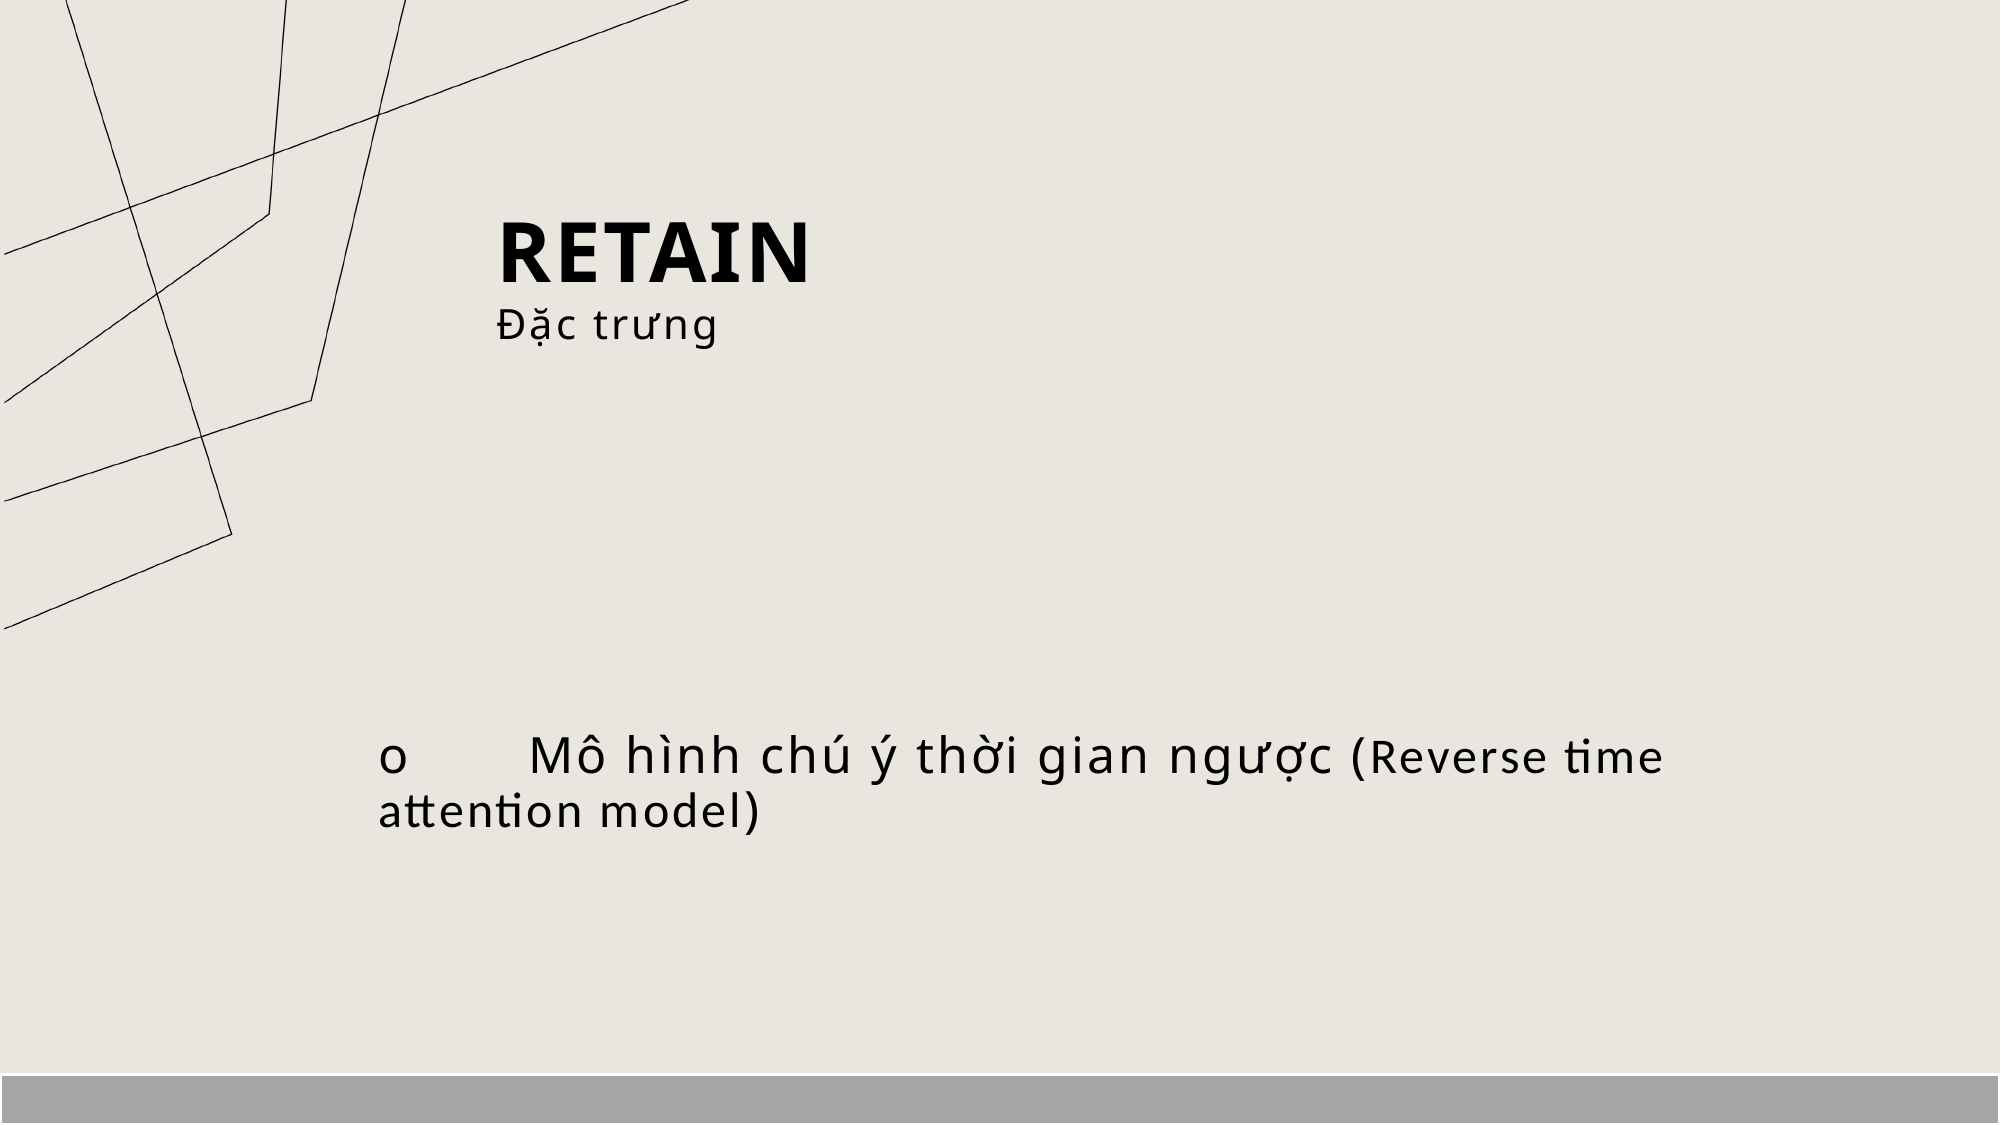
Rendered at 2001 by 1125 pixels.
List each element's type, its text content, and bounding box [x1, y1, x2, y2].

list o Mô hình chú ý thời gian ngược (Reverse time attention model) [363, 421, 1712, 846]
title RETAIN [481, 146, 1863, 364]
text_box Đặc trưng [481, 279, 1830, 422]
picture [4, 0, 721, 642]
text_box [0, 1073, 2000, 1125]
